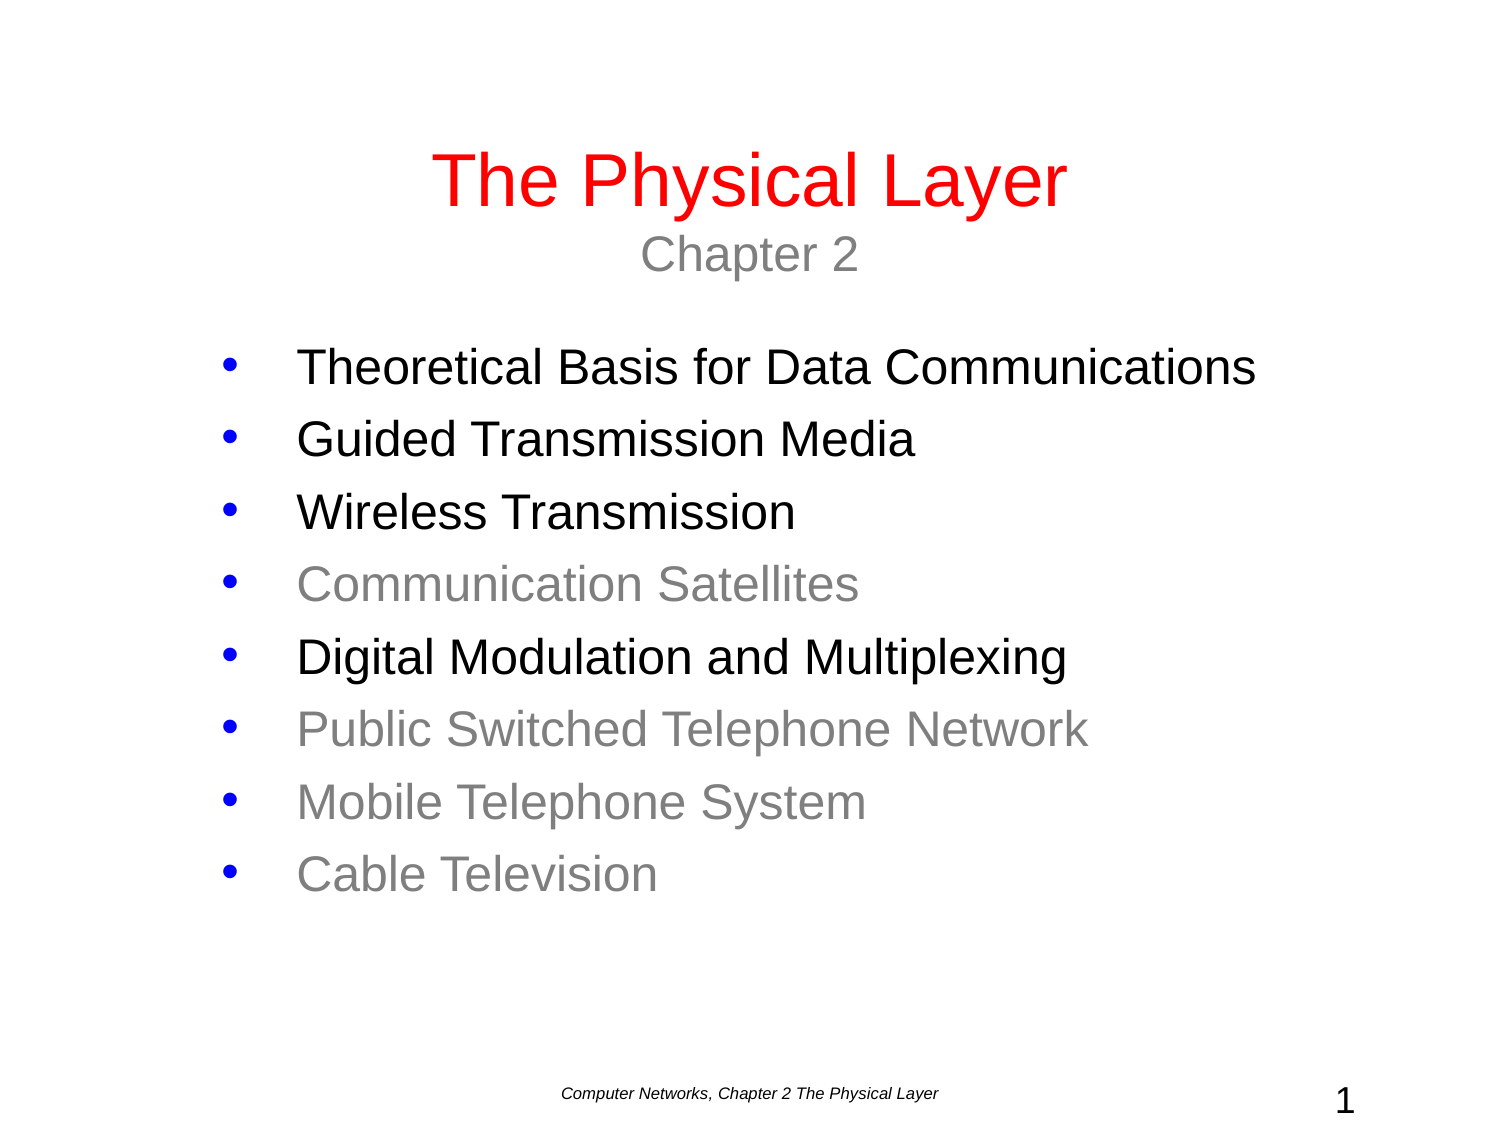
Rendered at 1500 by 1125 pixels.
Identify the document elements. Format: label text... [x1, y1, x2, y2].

footer Computer Networks, Chapter 2 The Physical Layer [0, 1074, 1500, 1125]
list Theoretical Basis for Data Communications Guided Transmission Media Wireless Transmission Communication Satellites Digital Modulation and Multiplexing Public Switched Telephone Network Mobile Telephone System Cable Television [206, 326, 1304, 986]
title The Physical Layer Chapter 2 [0, 112, 1500, 300]
